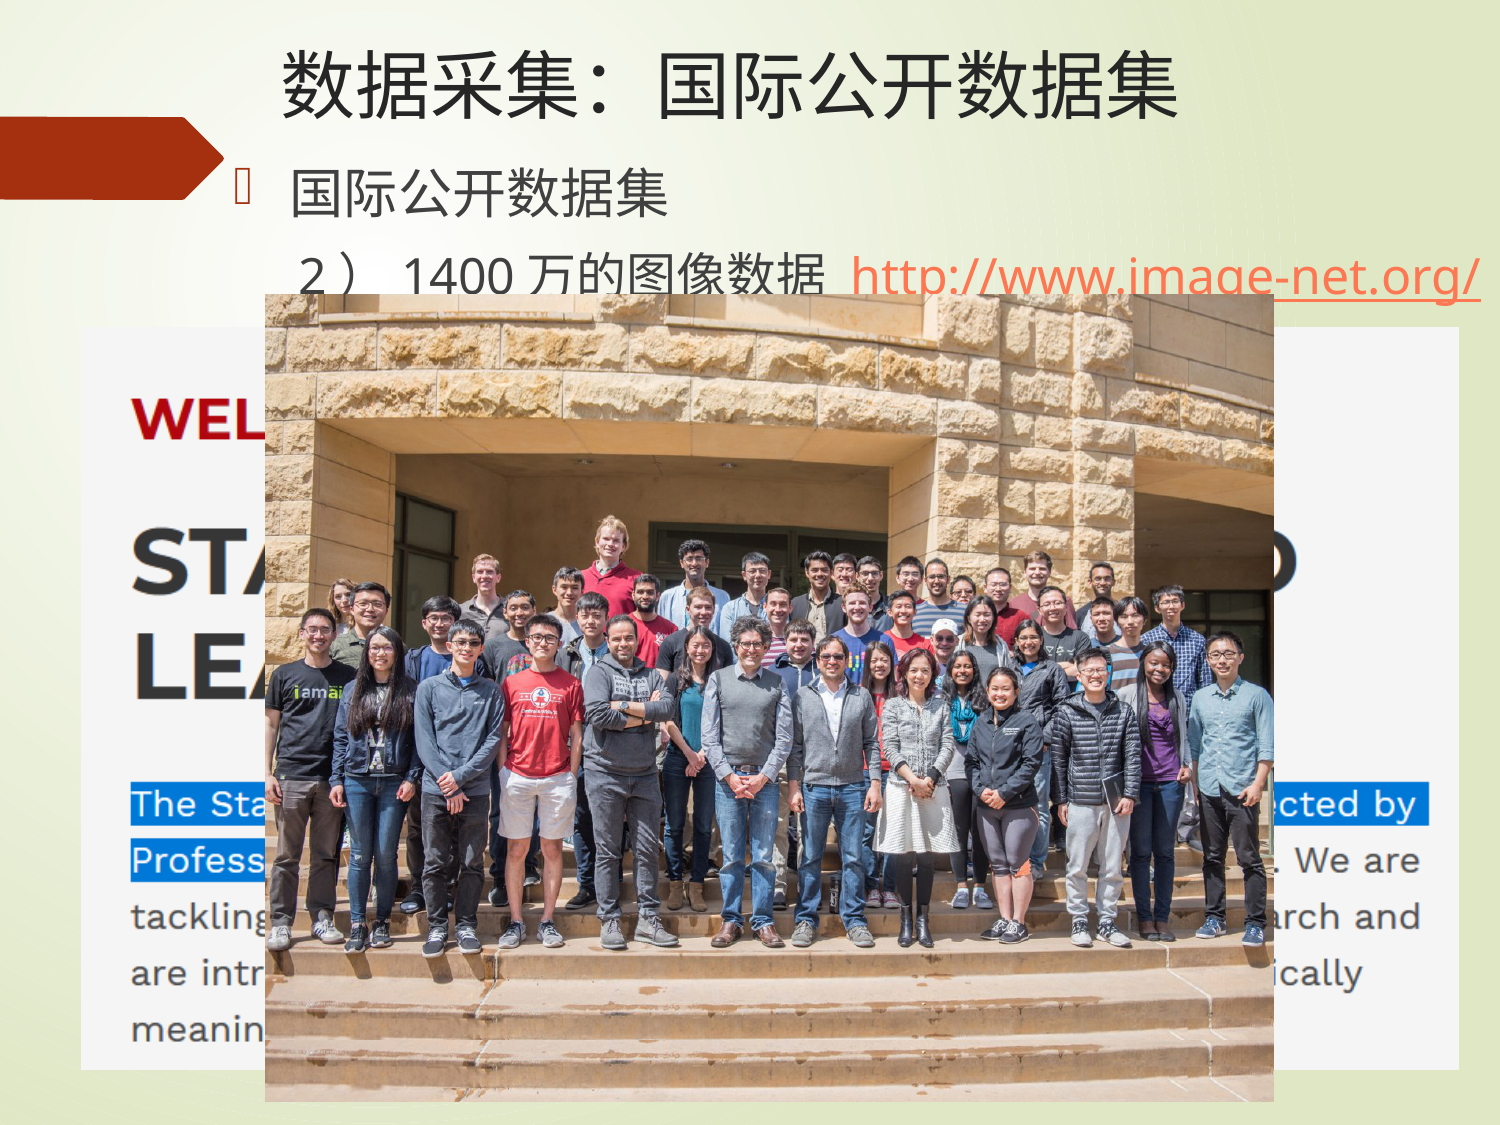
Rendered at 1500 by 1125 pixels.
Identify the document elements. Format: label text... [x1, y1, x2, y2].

picture [81, 294, 1459, 1102]
title 数据采集：国际公开数据集 [265, 31, 1347, 149]
list 国际公开数据集 2）1400万的图像数据 http://www.image-net.org/ [218, 151, 1500, 837]
